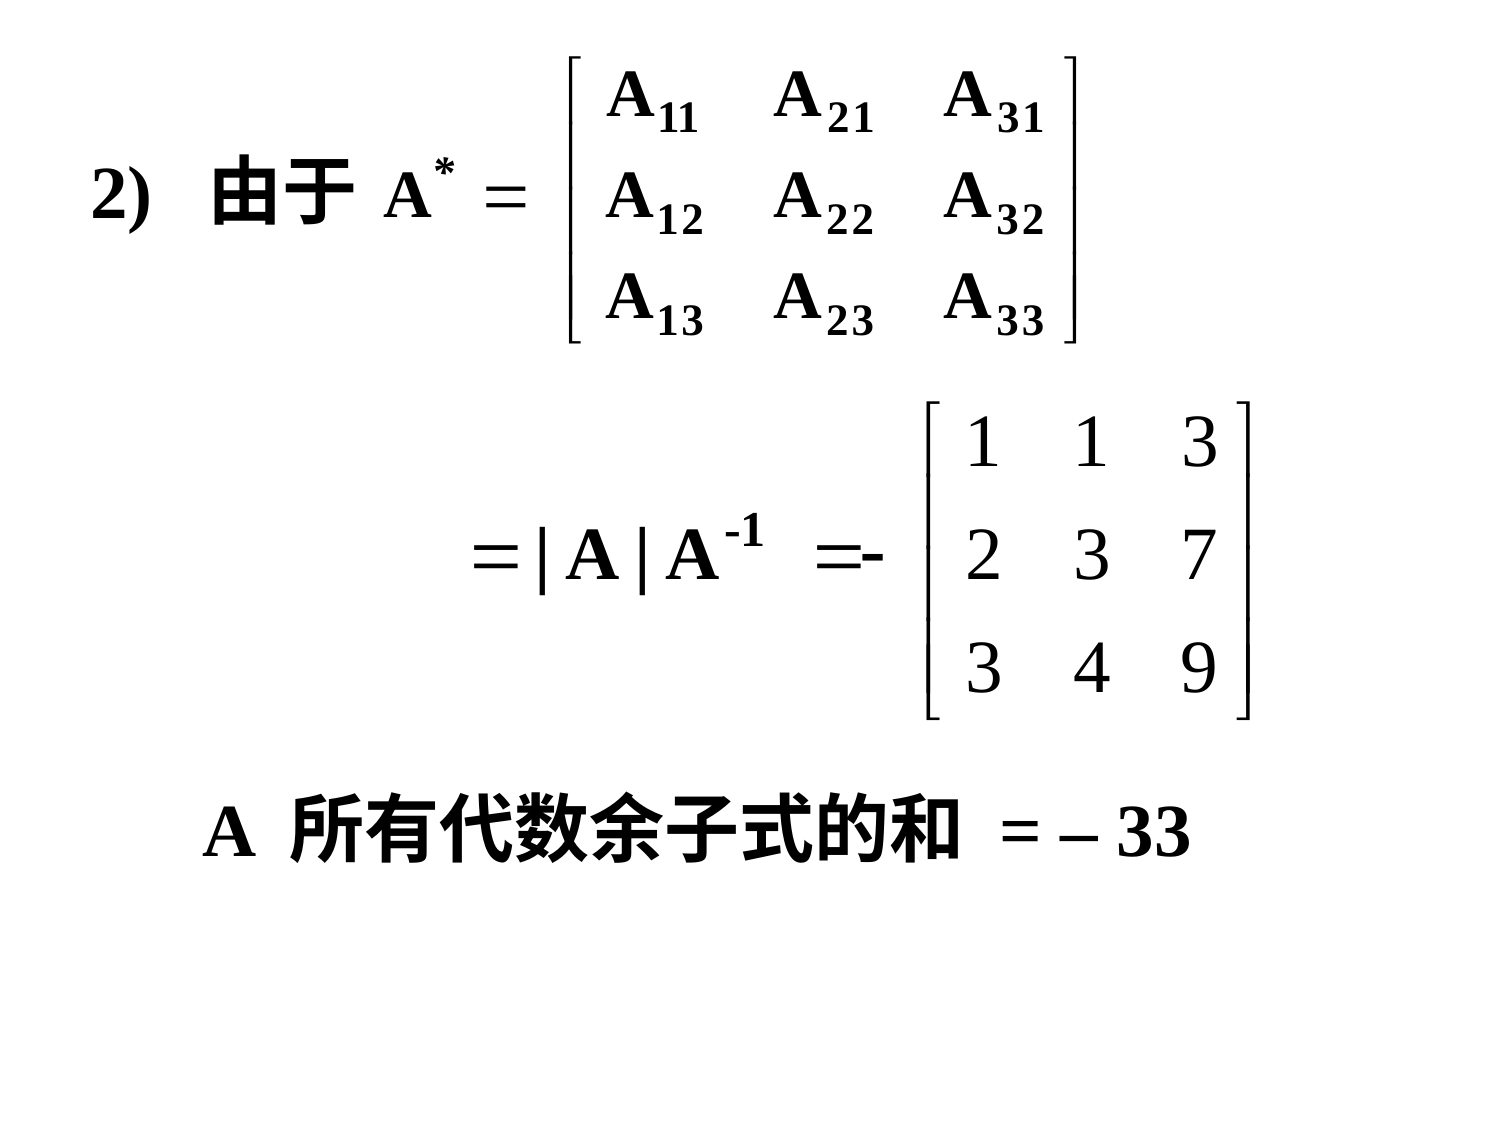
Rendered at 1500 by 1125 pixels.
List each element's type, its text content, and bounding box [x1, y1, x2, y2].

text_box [454, 385, 1276, 737]
list 2) 由于 A 所有代数余子式的和 = – 33 [75, 113, 1425, 1005]
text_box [371, 42, 1105, 359]
